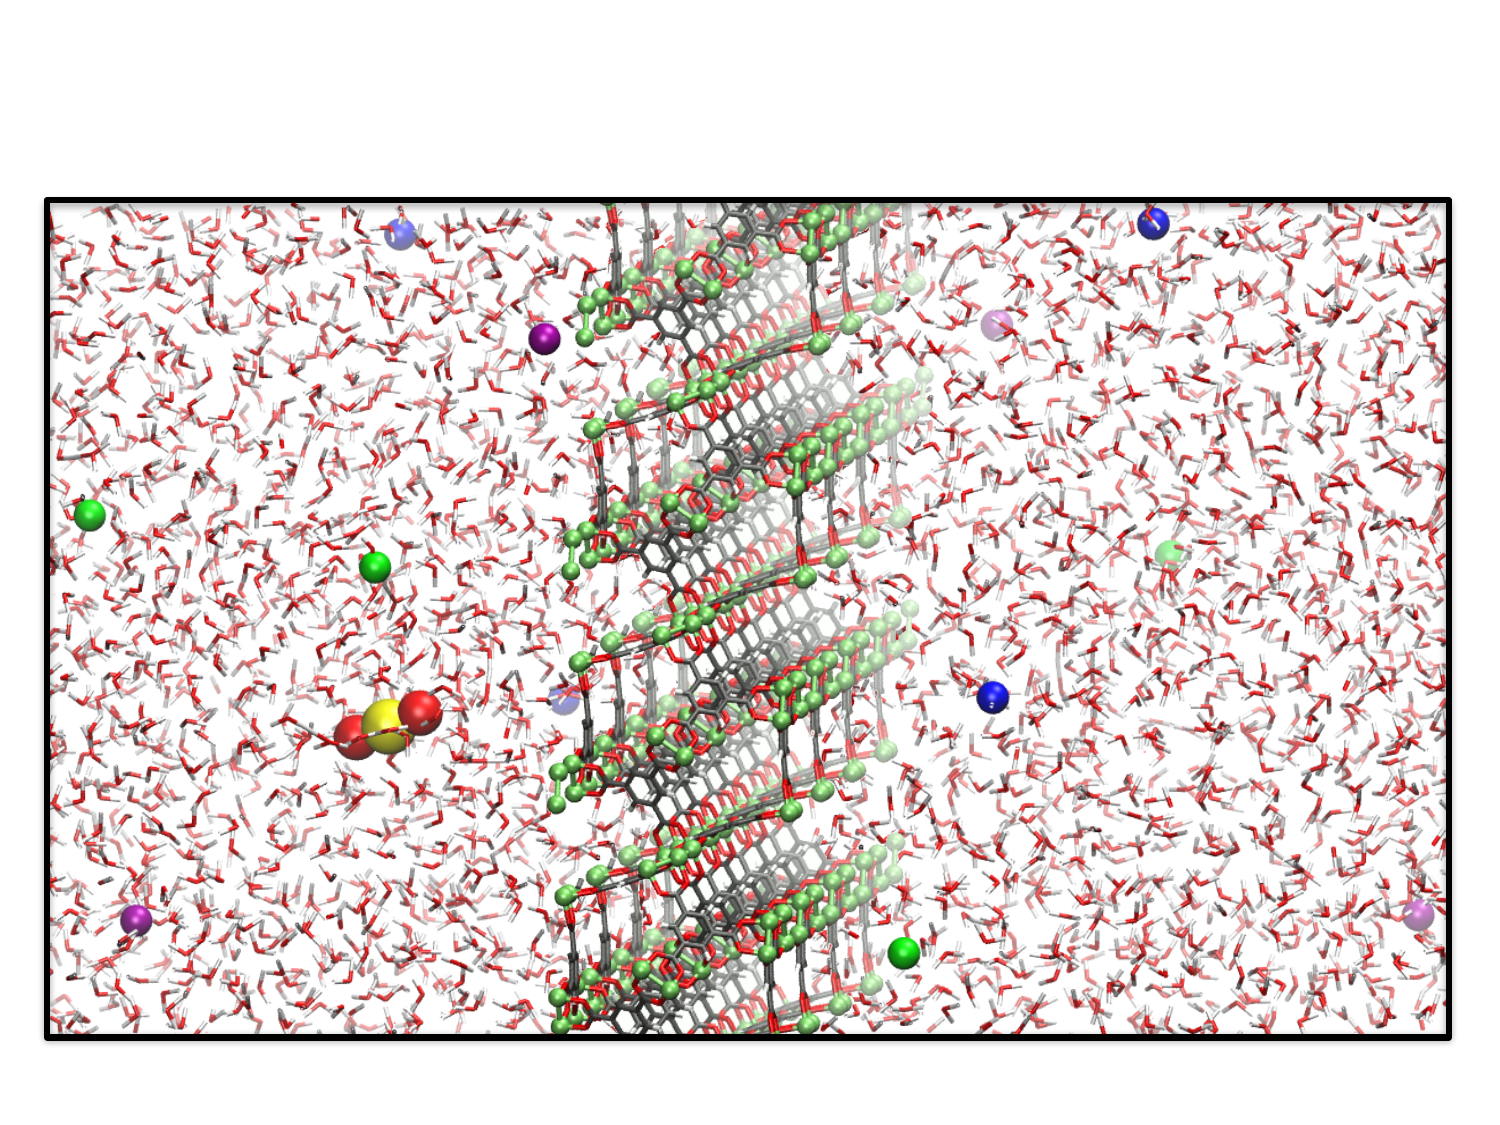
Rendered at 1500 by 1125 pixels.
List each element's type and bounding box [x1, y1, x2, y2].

text_box [46, 199, 1450, 1038]
